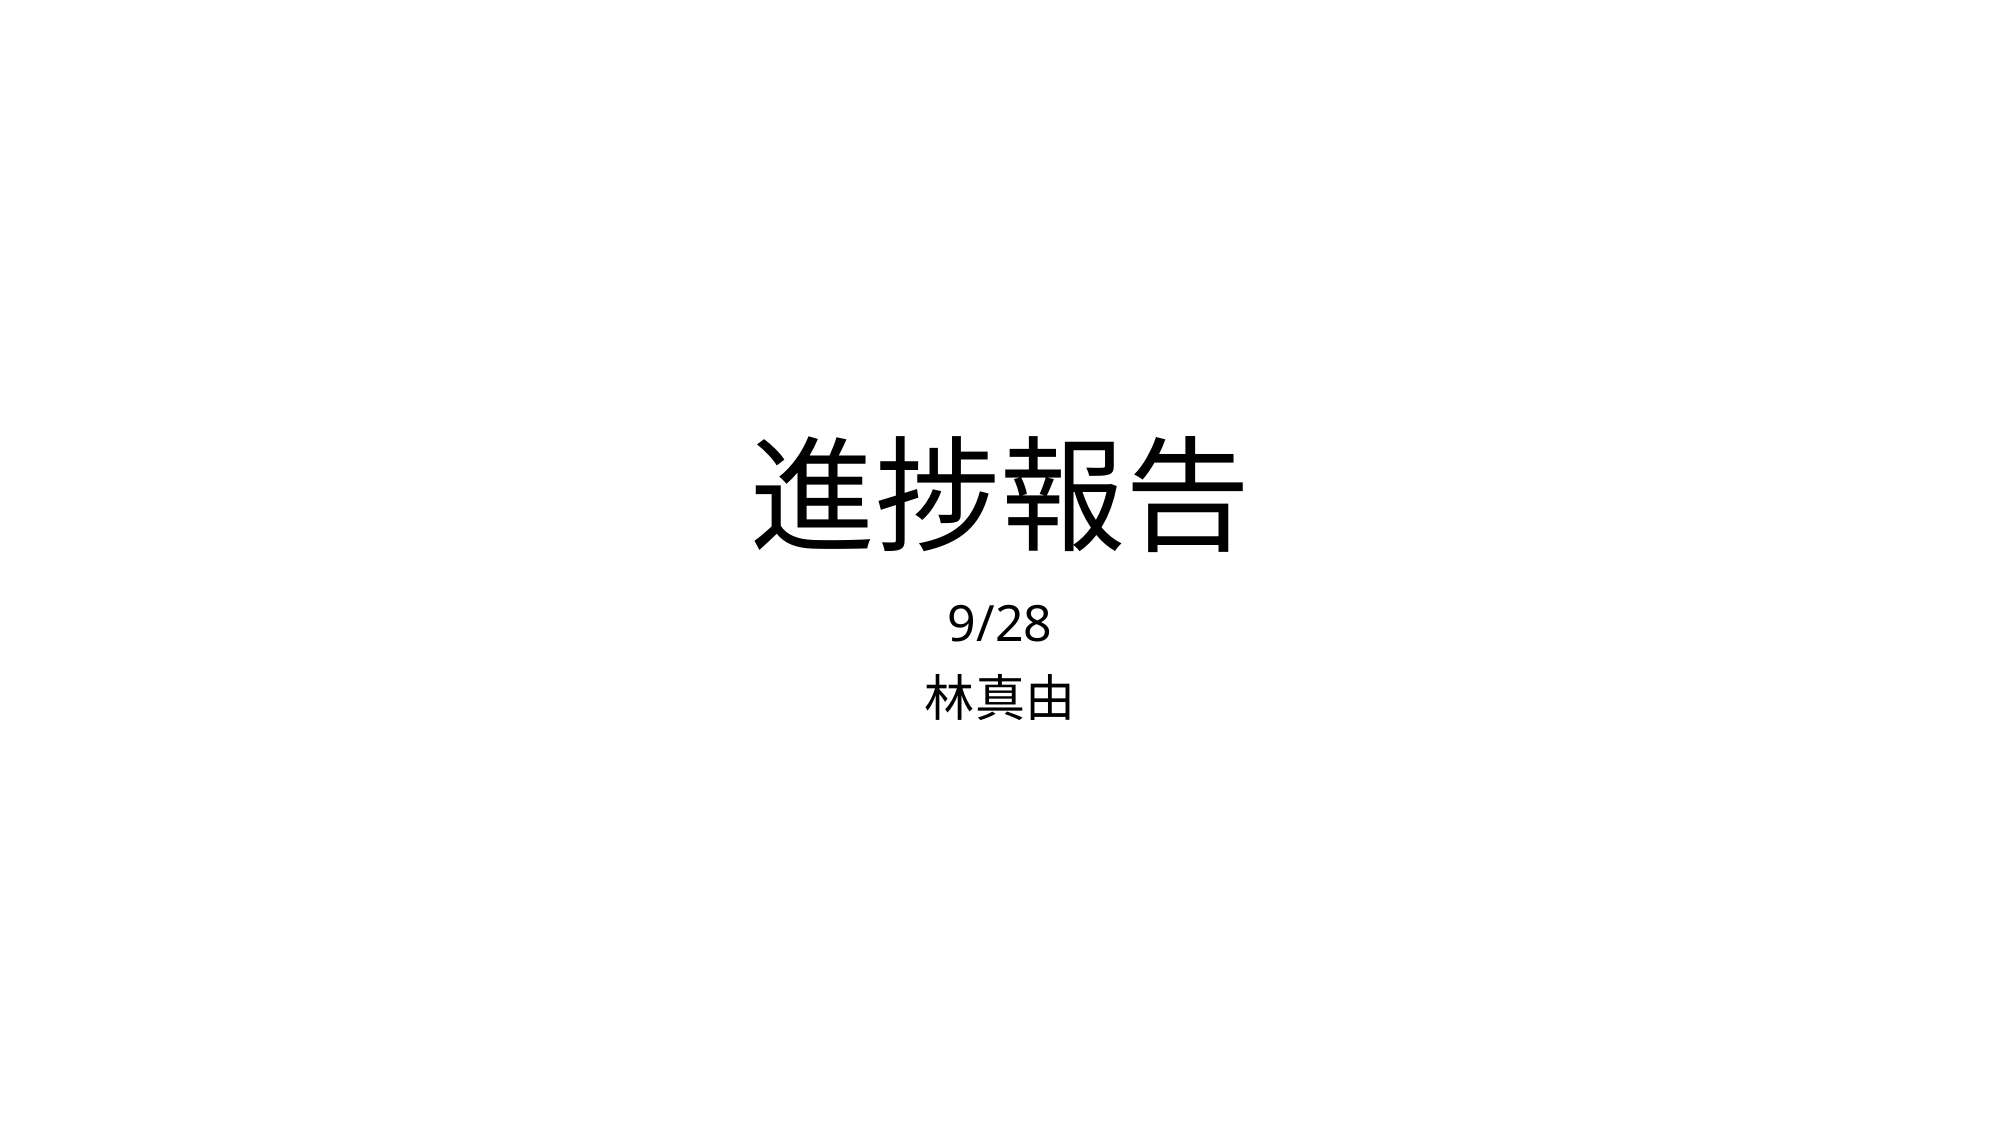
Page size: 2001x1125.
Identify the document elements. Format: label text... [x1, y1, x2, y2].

title 進捗報告 [249, 184, 1750, 576]
subtitle 9/28 林真由 [249, 590, 1750, 863]
